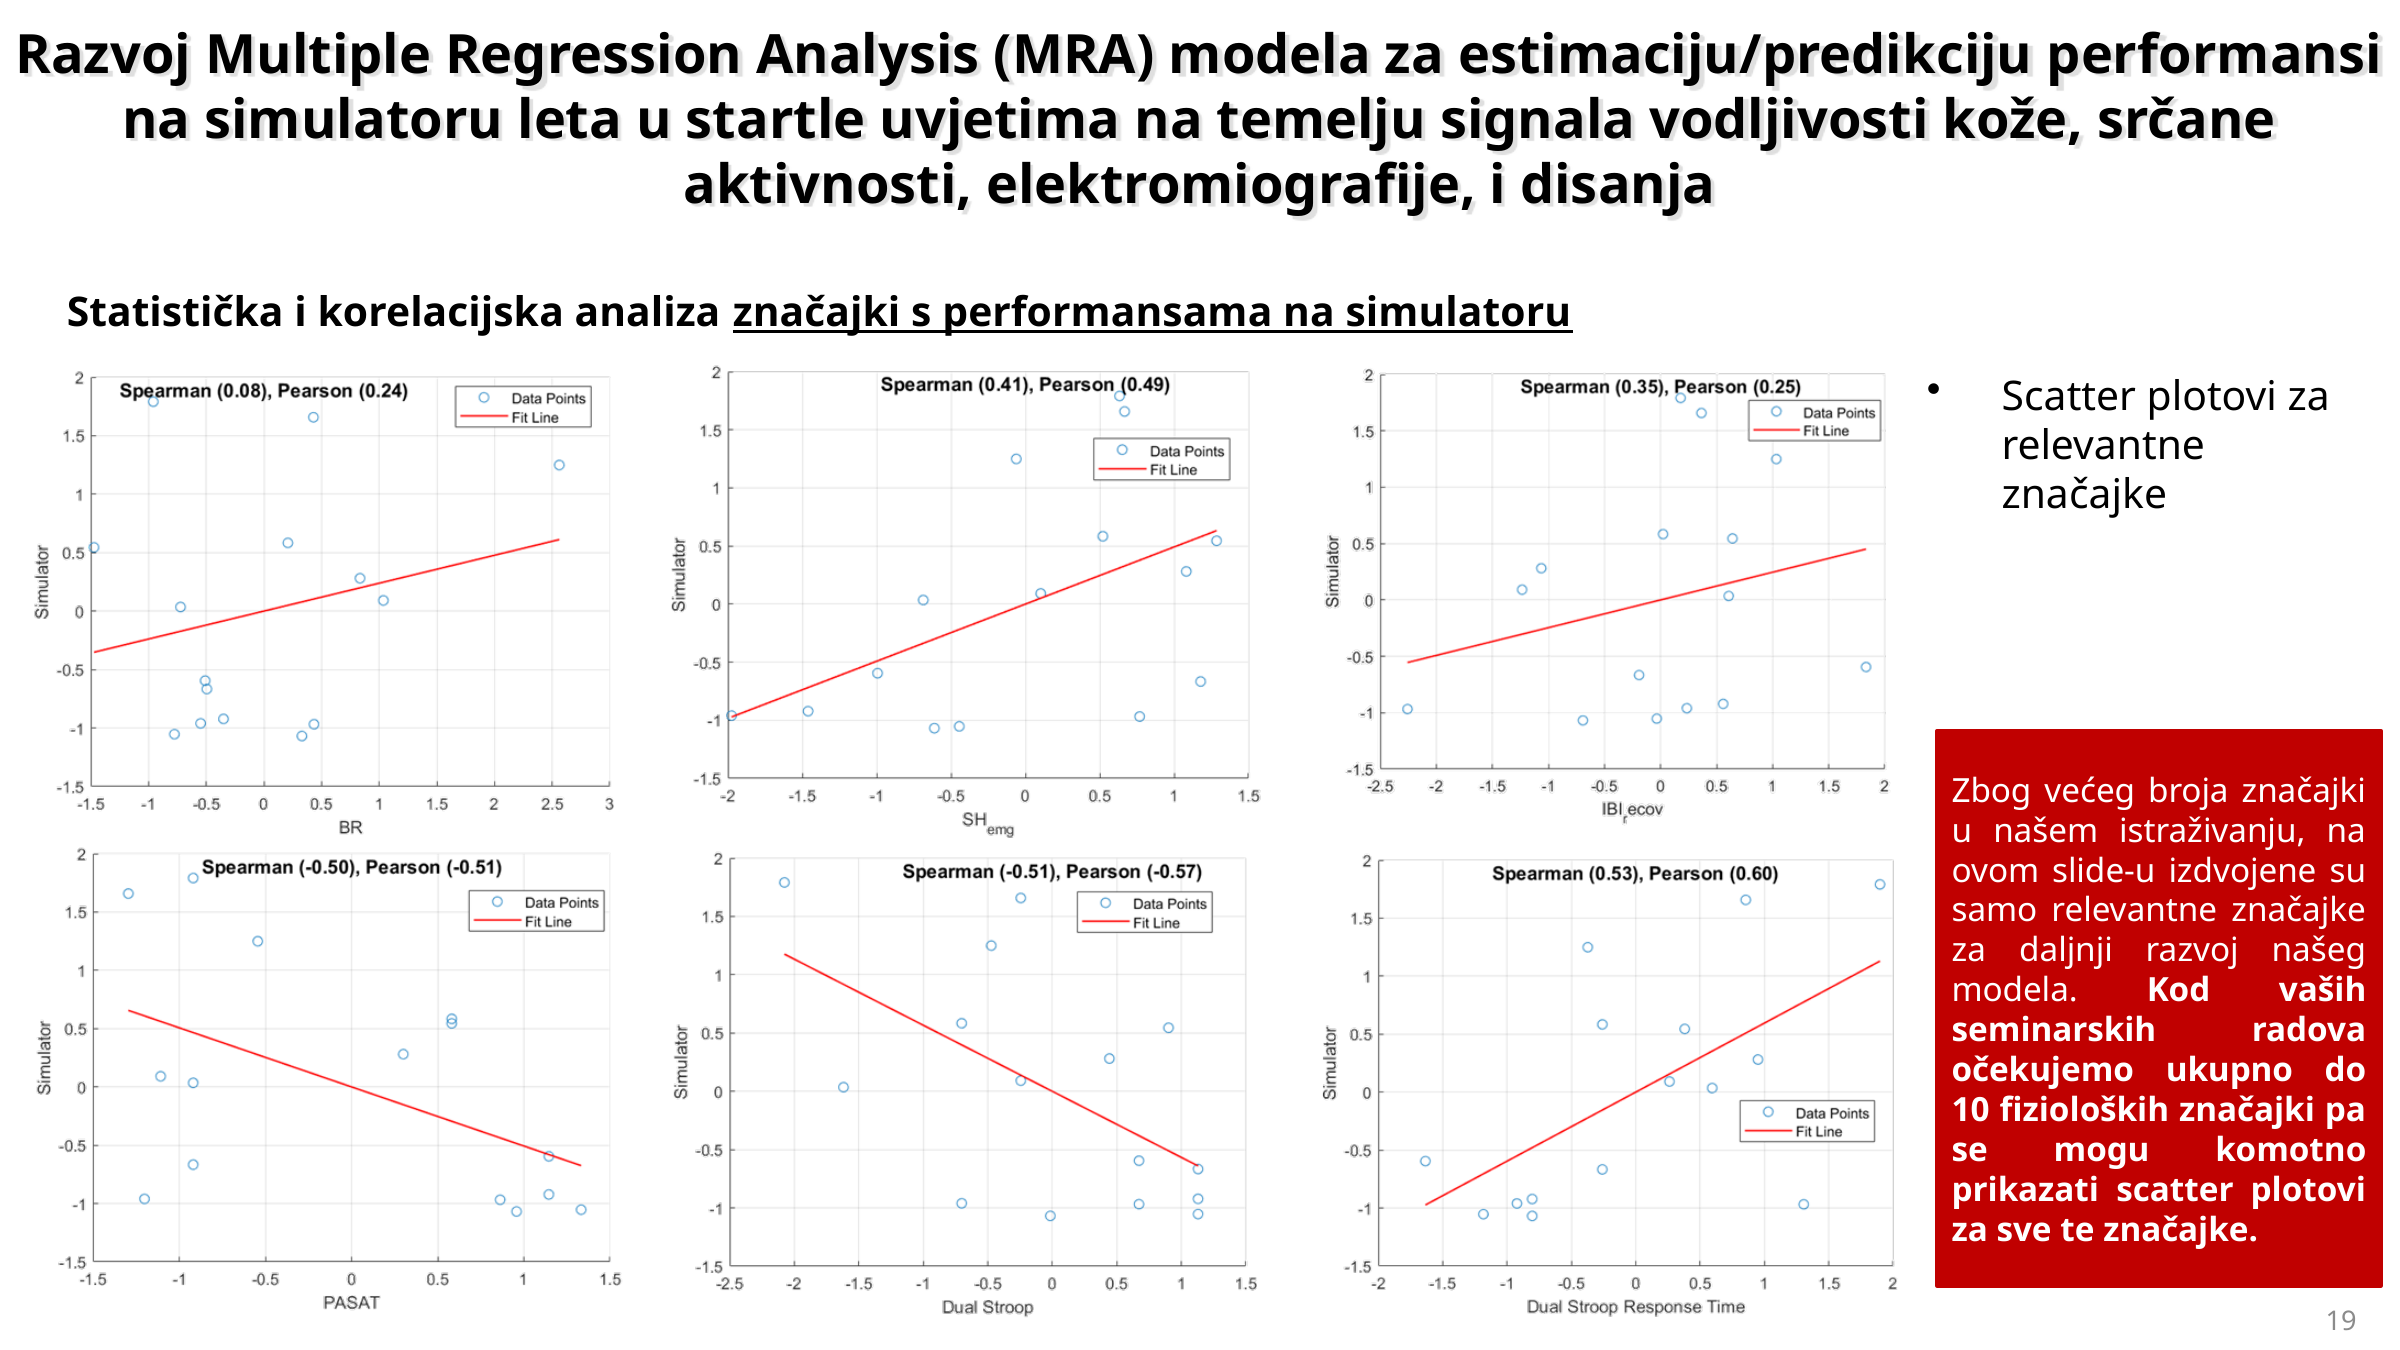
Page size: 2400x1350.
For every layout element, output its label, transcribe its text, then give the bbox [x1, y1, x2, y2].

text_box Zbog većeg broja značajki u našem istraživanju, na ovom slide-u izdvojene su samo relevantne značajke za daljnji razvoj našeg modela. Kod vaših seminarskih radova očekujemo ukupno do 10 fizioloških značajki pa se mogu komotno prikazati scatter plotovi za sve te značajke. [1935, 729, 2383, 1288]
text_box Scatter plotovi za relevantne značajke [1912, 361, 2382, 524]
list Statistička i korelacijska analiza značajki s performansama na simulatoru [51, 277, 2346, 343]
picture [28, 344, 1909, 1319]
title Razvoj Multiple Regression Analysis (MRA) modela za estimaciju/predikciju performansi na simulatoru leta u startle uvjetima na temelju signala vodljivosti kože, srčane aktivnosti, elektromiografije, i disanja [0, 9, 2400, 222]
slide_number 19 [1831, 1285, 2372, 1350]
